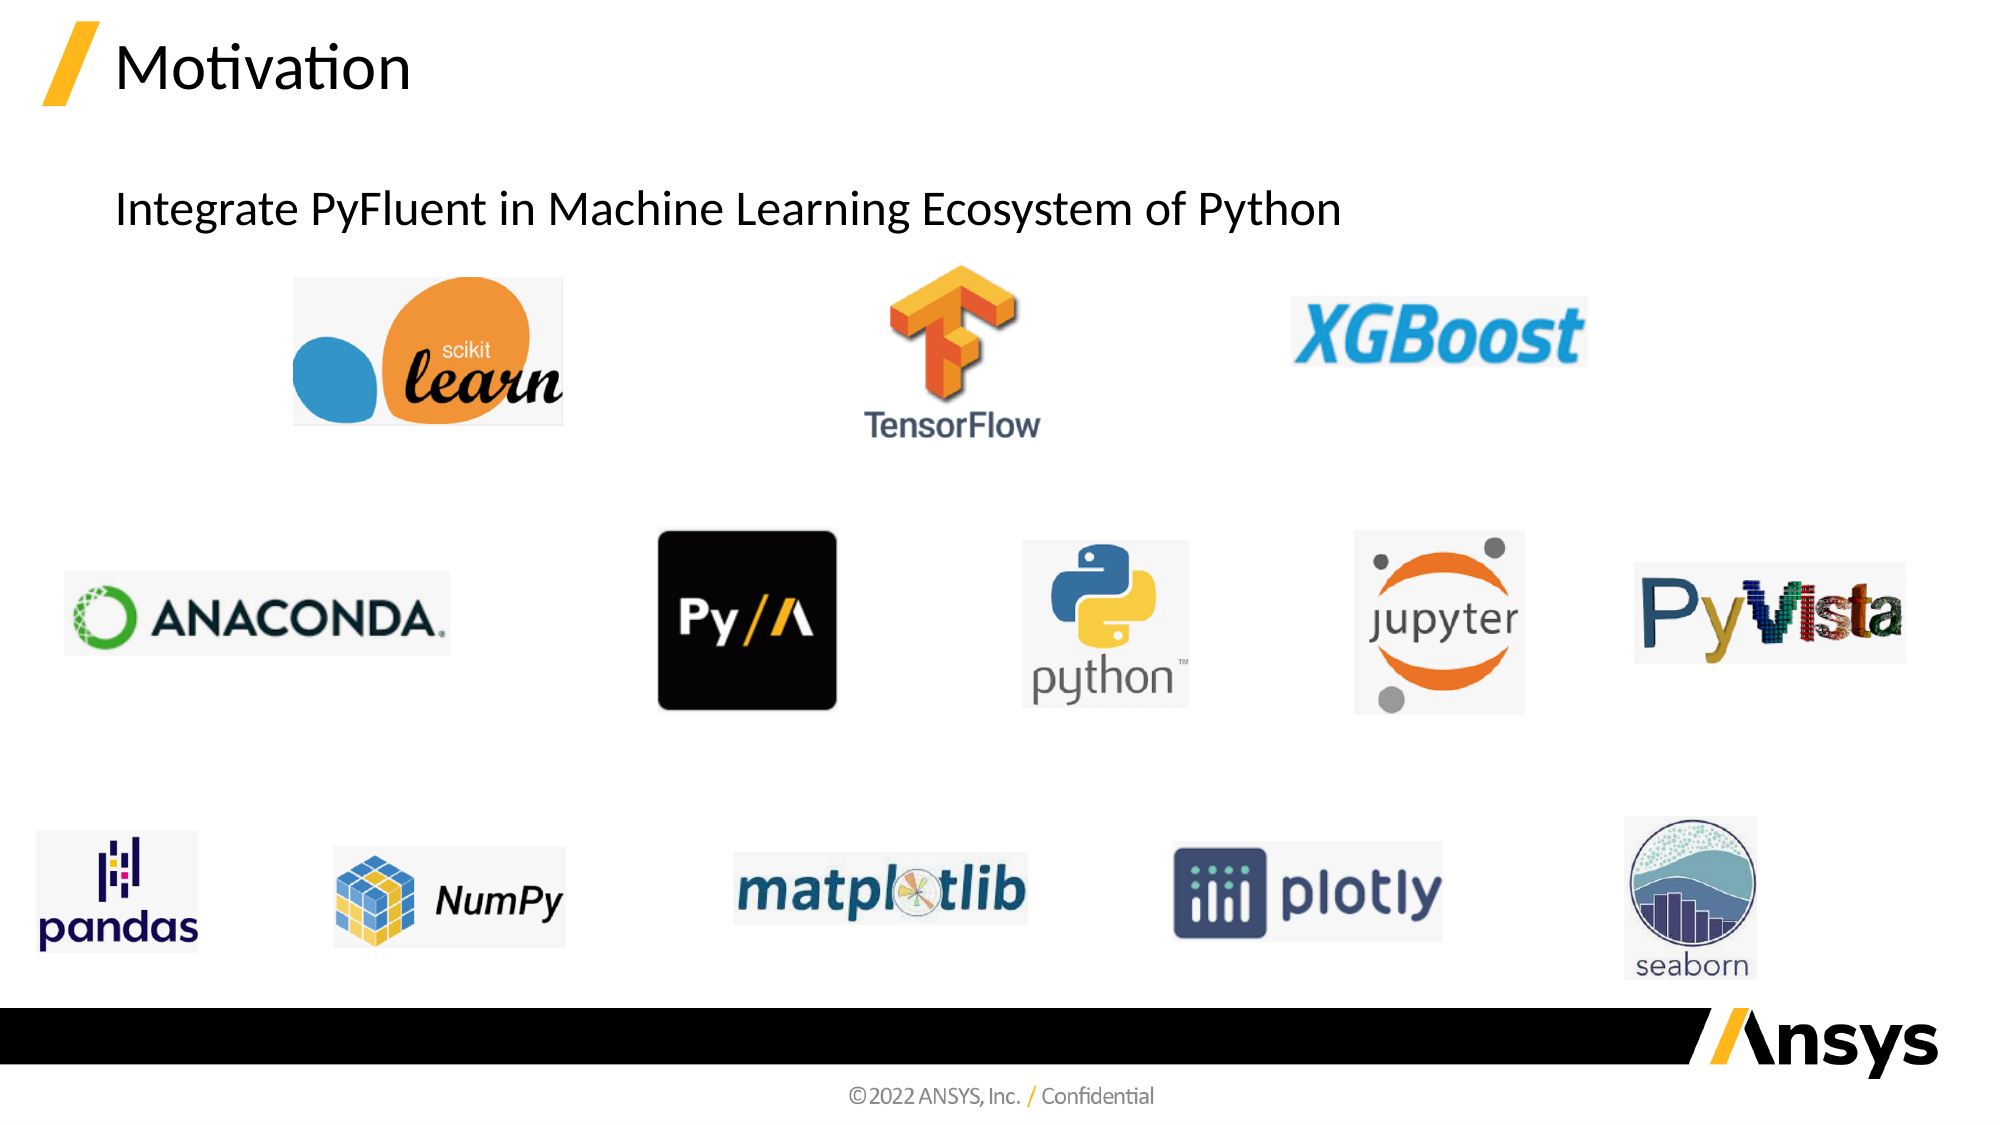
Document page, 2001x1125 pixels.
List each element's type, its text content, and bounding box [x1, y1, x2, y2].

list Integrate PyFluent in Machine Learning Ecosystem of Python [99, 174, 1900, 925]
picture [0, 0, 2000, 1125]
title Motivation [99, 24, 1900, 164]
